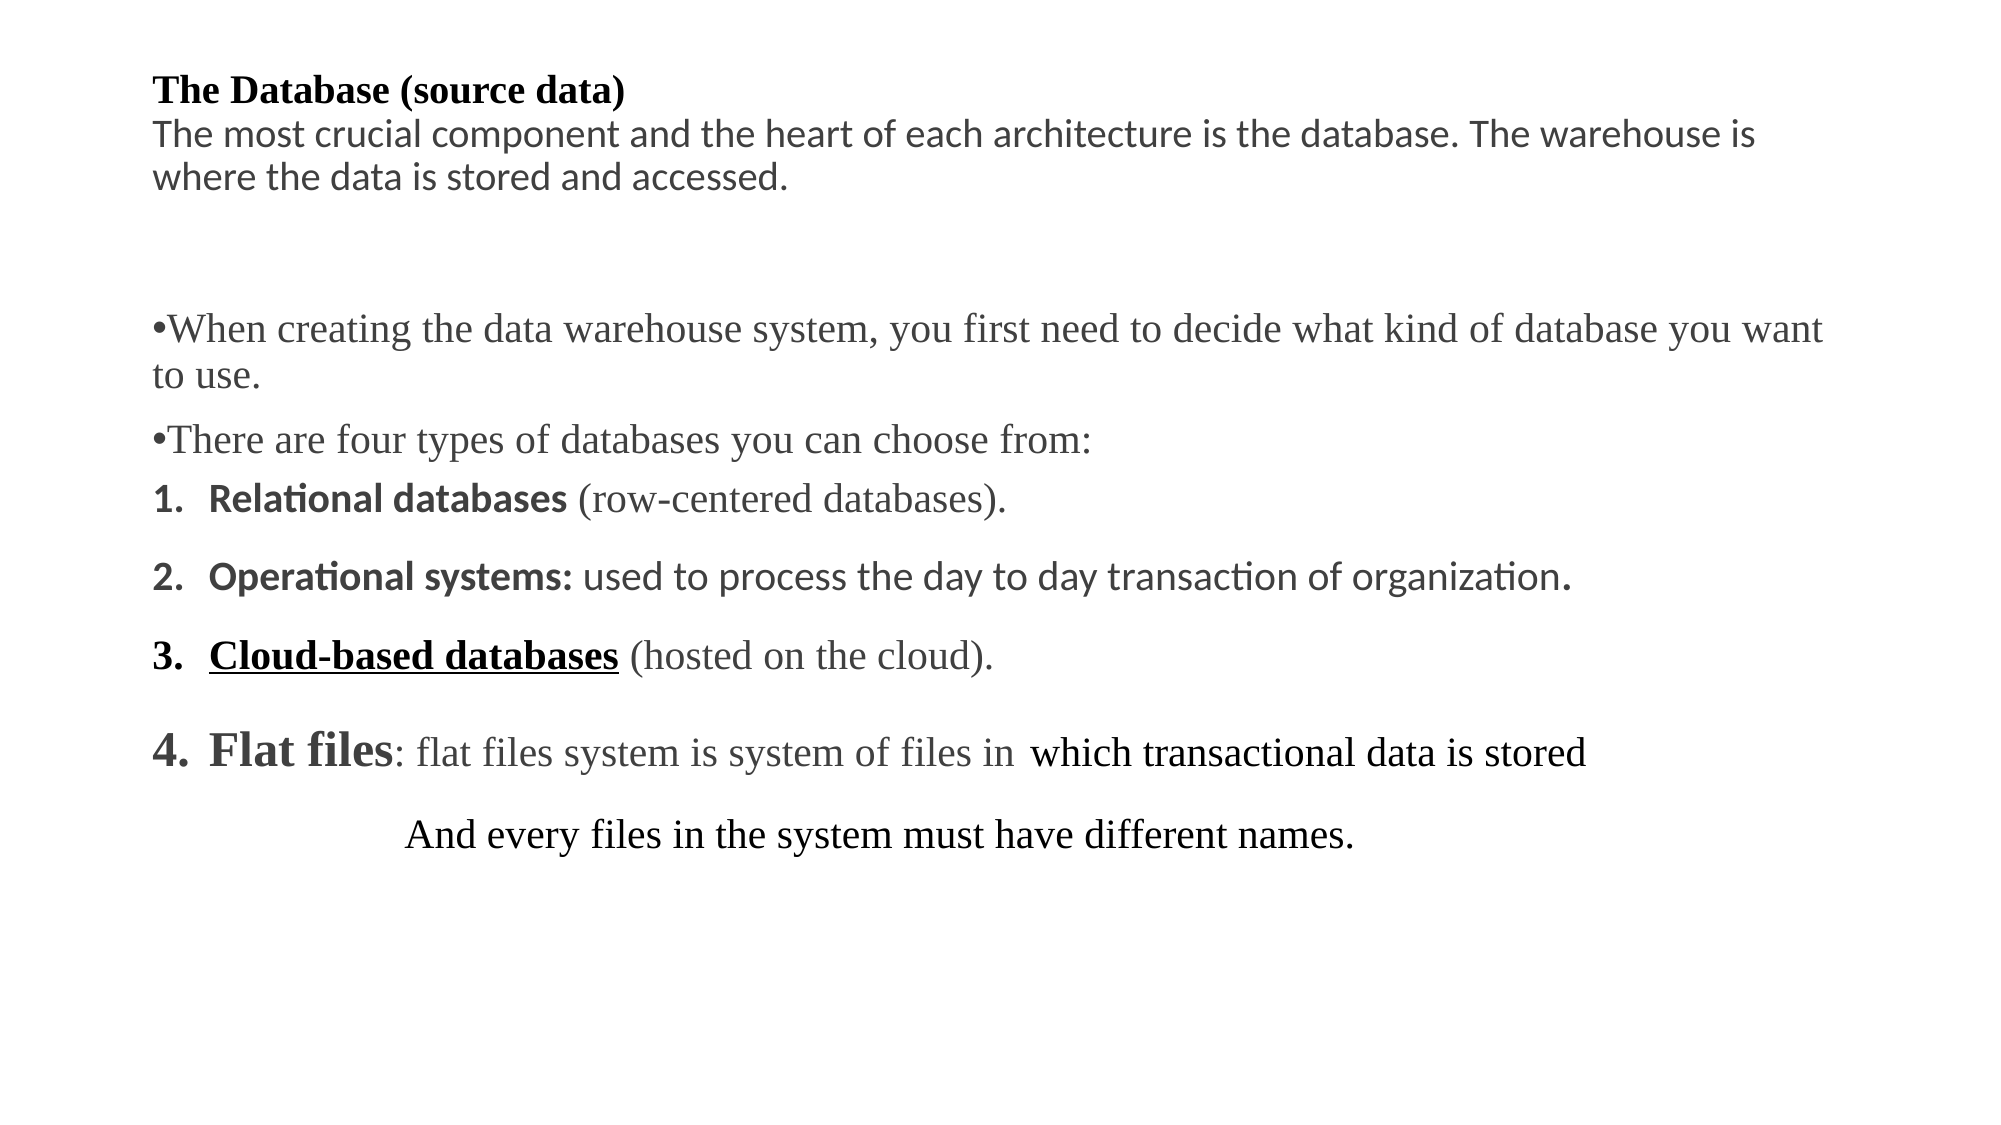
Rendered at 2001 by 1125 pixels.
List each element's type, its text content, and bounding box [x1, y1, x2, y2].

list When creating the data warehouse system, you first need to decide what kind of database you want to use. There are four types of databases you can choose from: Relational databases (row-centered databases). Operational systems: used to process the day to day transaction of organization. Cloud-based databases (hosted on the cloud). Flat files: flat files system is system of files in which transactional data is stored And every files in the system must have different names. [137, 299, 1863, 1014]
title The Database (source data) The most crucial component and the heart of each architecture is the database. The warehouse is where the data is stored and accessed. [137, 59, 1863, 278]
